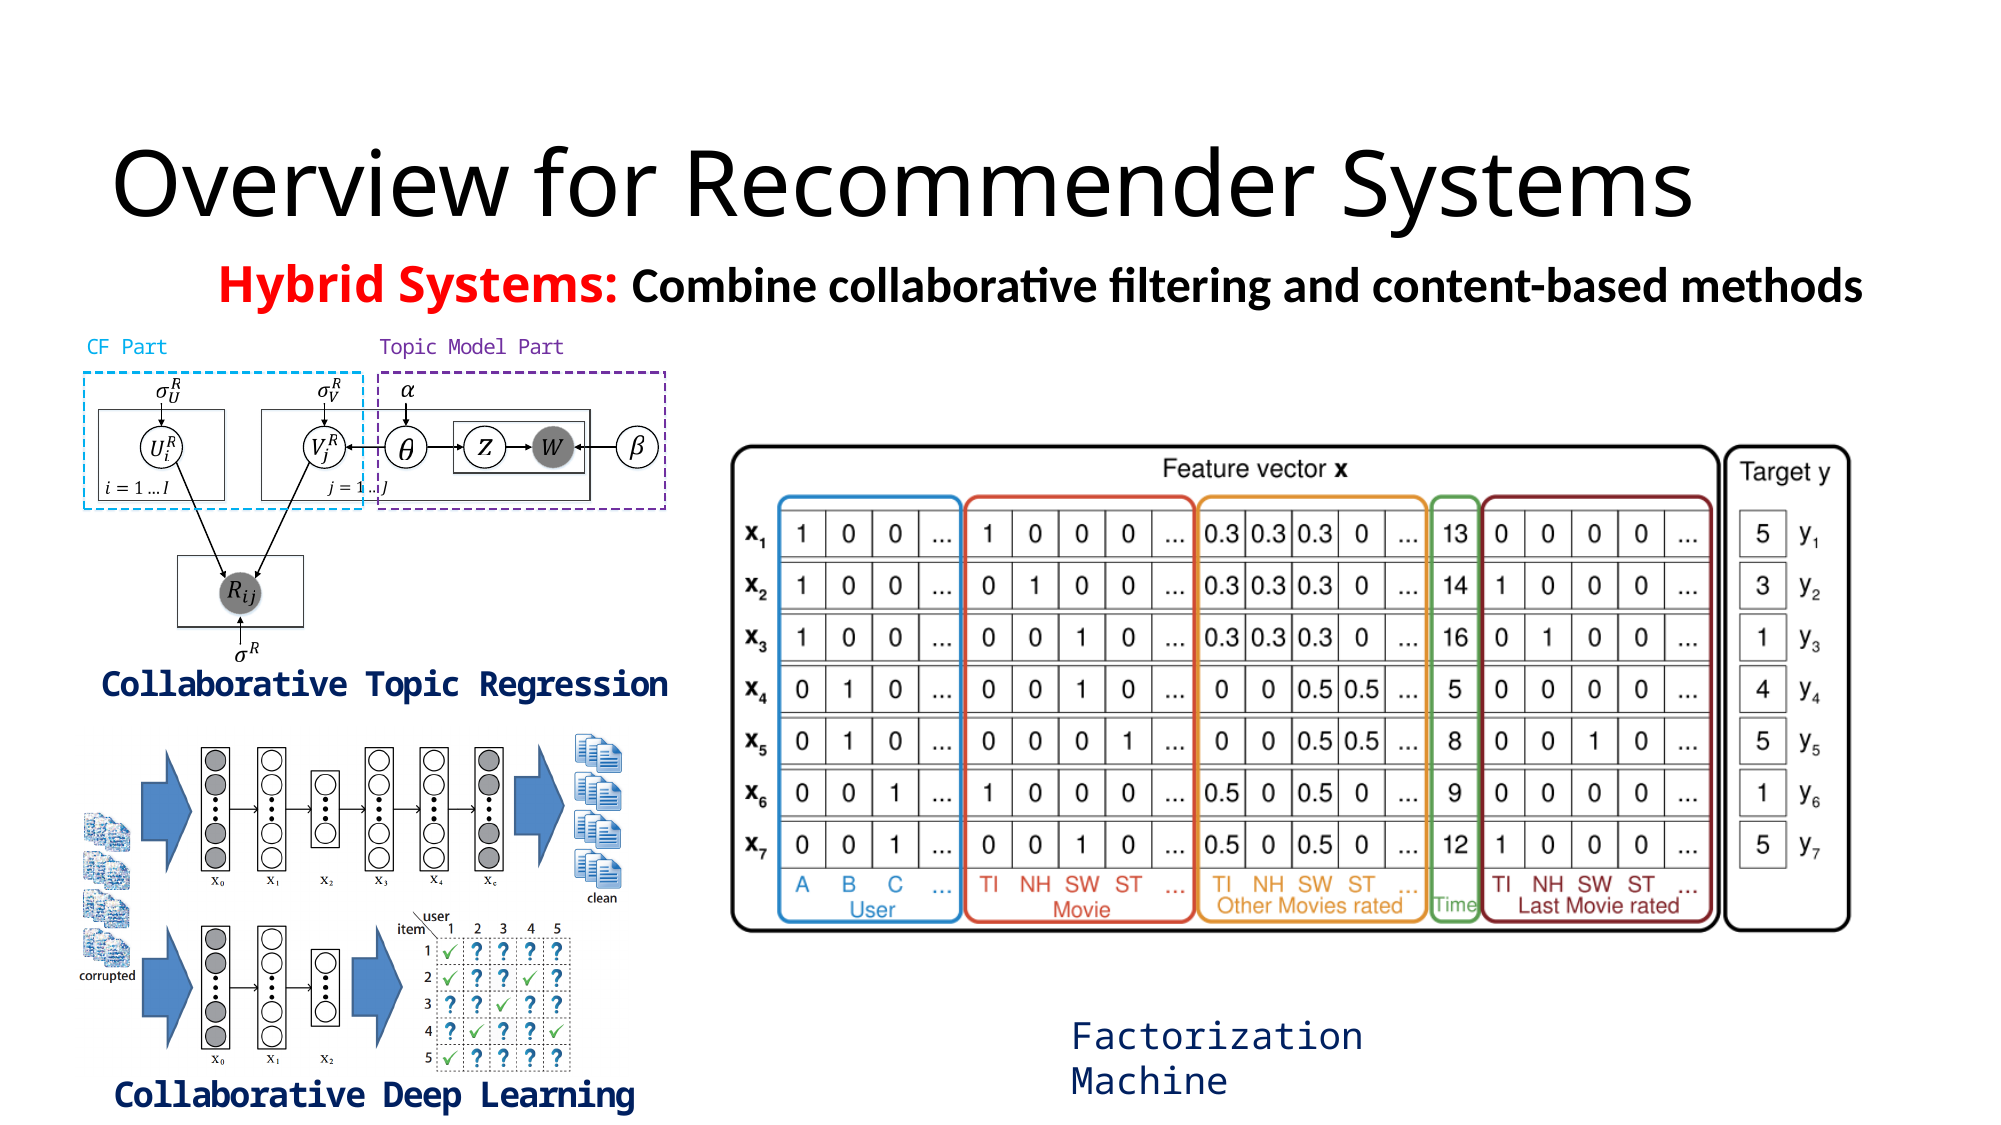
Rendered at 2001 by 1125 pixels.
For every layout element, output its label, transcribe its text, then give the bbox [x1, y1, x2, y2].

text_box Factorization Machine [1056, 1004, 1552, 1109]
picture [75, 726, 652, 1125]
title Overview for Recommender Systems [95, 51, 1863, 324]
picture [75, 329, 685, 723]
picture [720, 437, 1863, 940]
text_box Hybrid Systems: Combine collaborative filtering and content-based methods [202, 245, 1963, 320]
